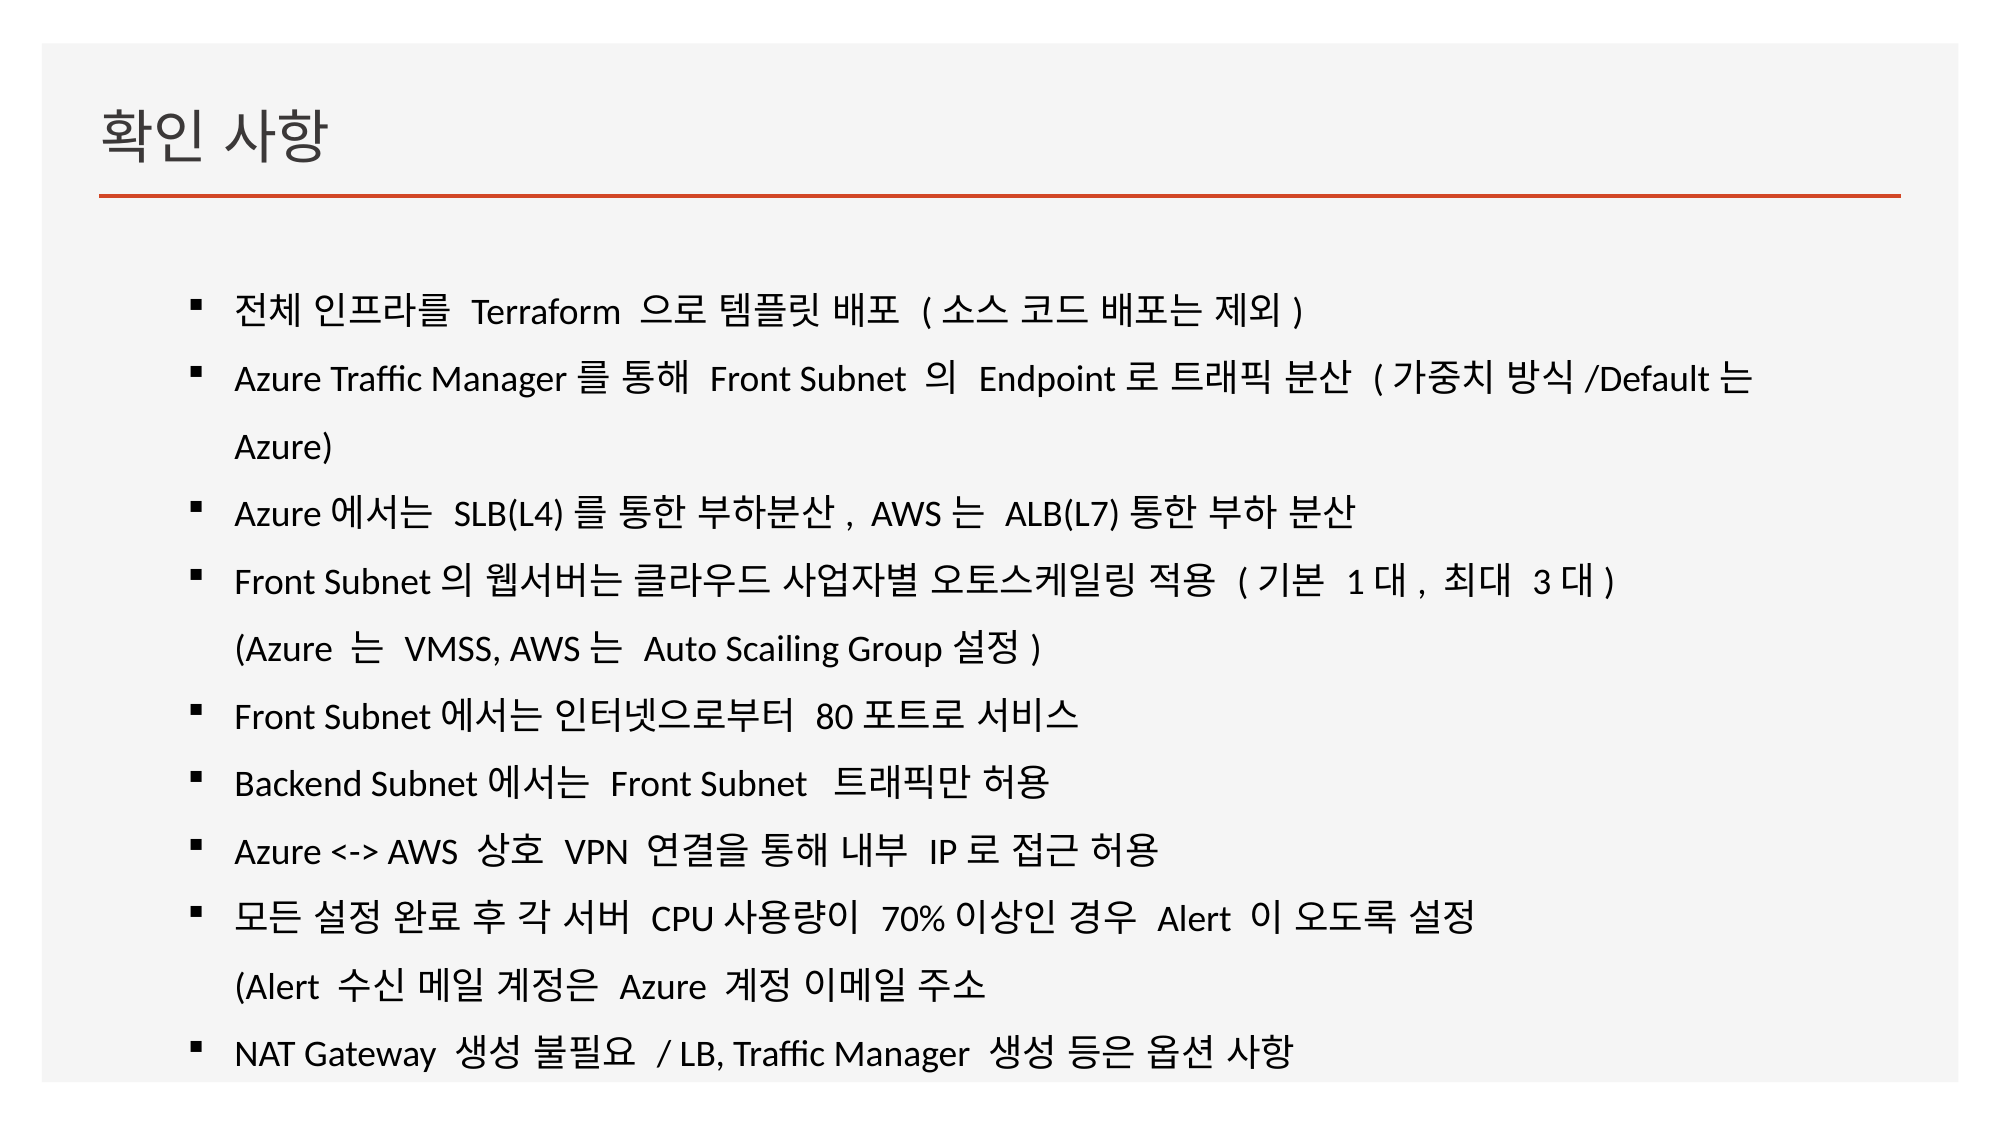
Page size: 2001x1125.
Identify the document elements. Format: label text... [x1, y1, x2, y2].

text_box 전체 인프라를 Terraform 으로 템플릿 배포 (소스 코드 배포는 제외) Azure Traffic Manager를 통해 Front Subnet 의 Endpoint로 트래픽 분산 (가중치 방식/Default는 Azure) Azure에서는 SLB(L4)를 통한 부하분산, AWS는 ALB(L7)통한 부하 분산 Front Subnet의 웹서버는 클라우드 사업자별 오토스케일링 적용 (기본 1대, 최대 3대) (Azure 는 VMSS, AWS는 Auto Scailing Group설정) Front Subnet에서는 인터넷으로부터 80포트로 서비스 Backend Subnet에서는 Front Subnet 트래픽만 허용 Azure <-> AWS 상호 VPN 연결을 통해 내부 IP로 접근 허용 모든 설정 완료 후 각 서버 CPU사용량이 70%이상인 경우 Alert 이 오도록 설정 (Alert 수신 메일 계정은 Azure 계정 이메일 주소 NAT Gateway 생성 불필요 / LB, Traffic Manager 생성 등은 옵션 사항 [172, 257, 1850, 1125]
title 확인 사항 [85, 73, 1214, 179]
